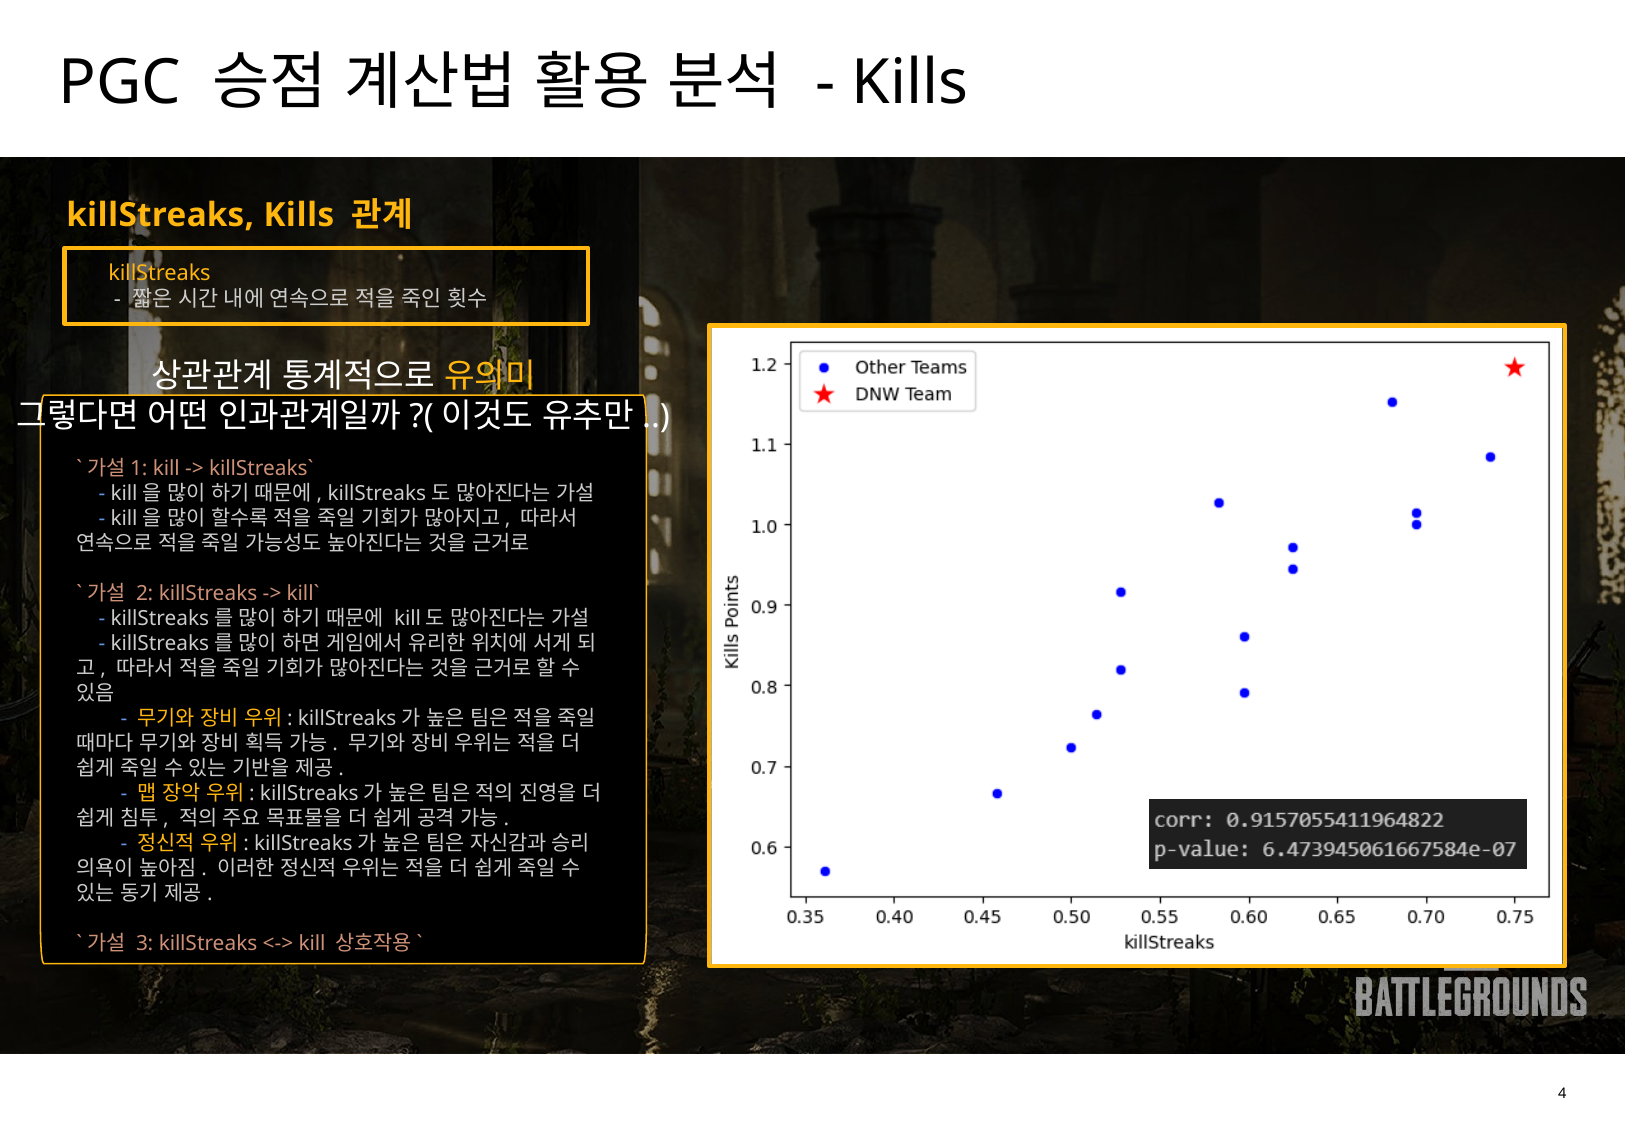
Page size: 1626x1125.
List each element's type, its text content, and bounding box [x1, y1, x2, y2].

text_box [0, 157, 1625, 1054]
text_box 4 [1555, 1080, 1569, 1102]
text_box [39, 387, 648, 972]
title PGC 승점 계산법 활용 분석 - Kills [56, 38, 1388, 156]
picture [711, 327, 1563, 964]
